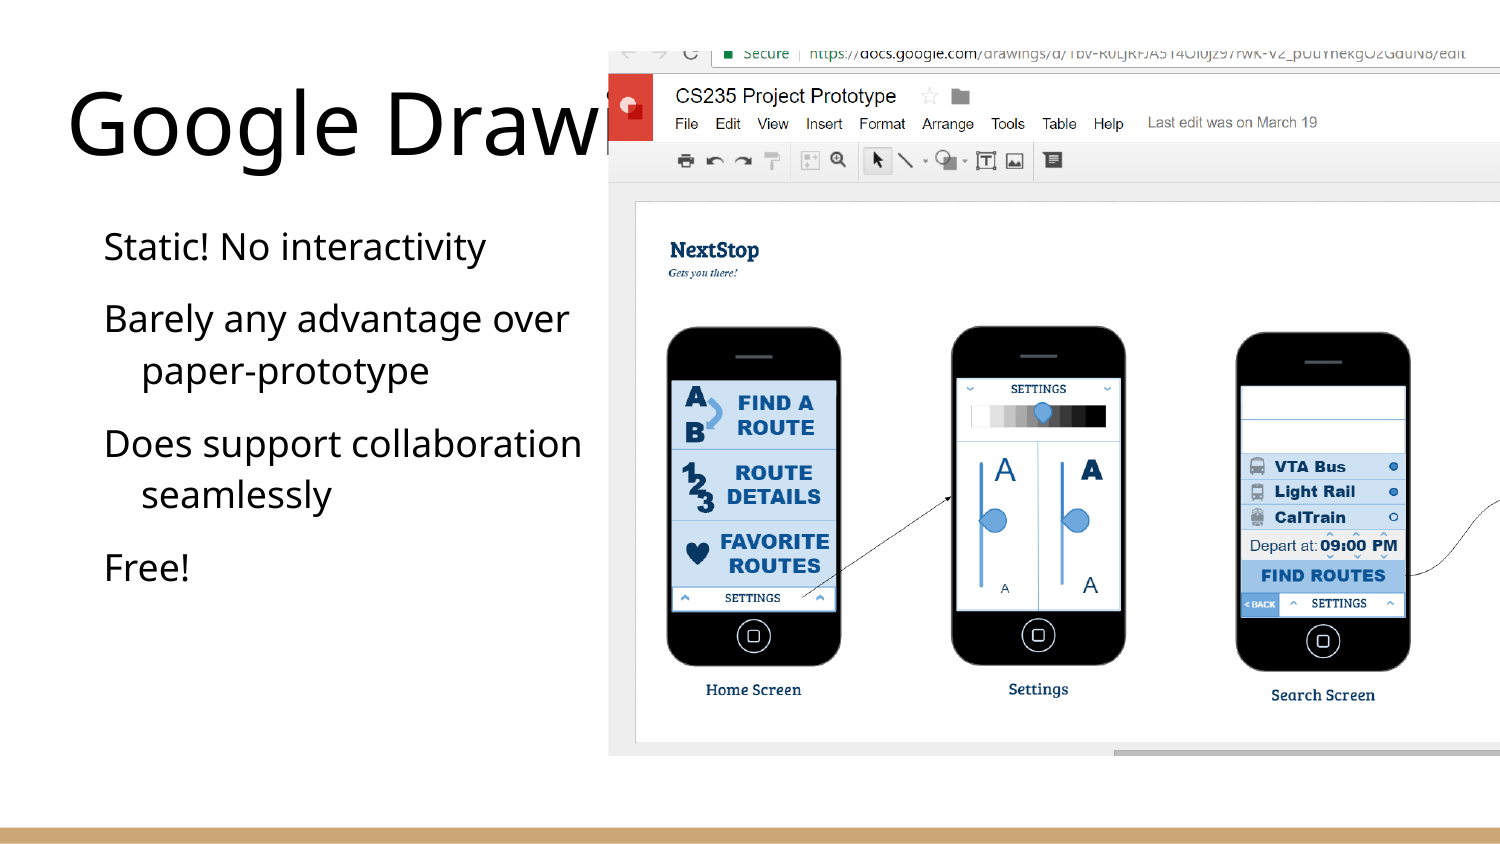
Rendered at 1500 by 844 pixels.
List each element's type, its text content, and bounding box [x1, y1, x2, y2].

title Google Drawing [51, 51, 607, 189]
picture [608, 51, 1500, 757]
list Static! No interactivity Barely any advantage over paper-prototype Does support collaboration seamlessly Free! [51, 200, 603, 752]
